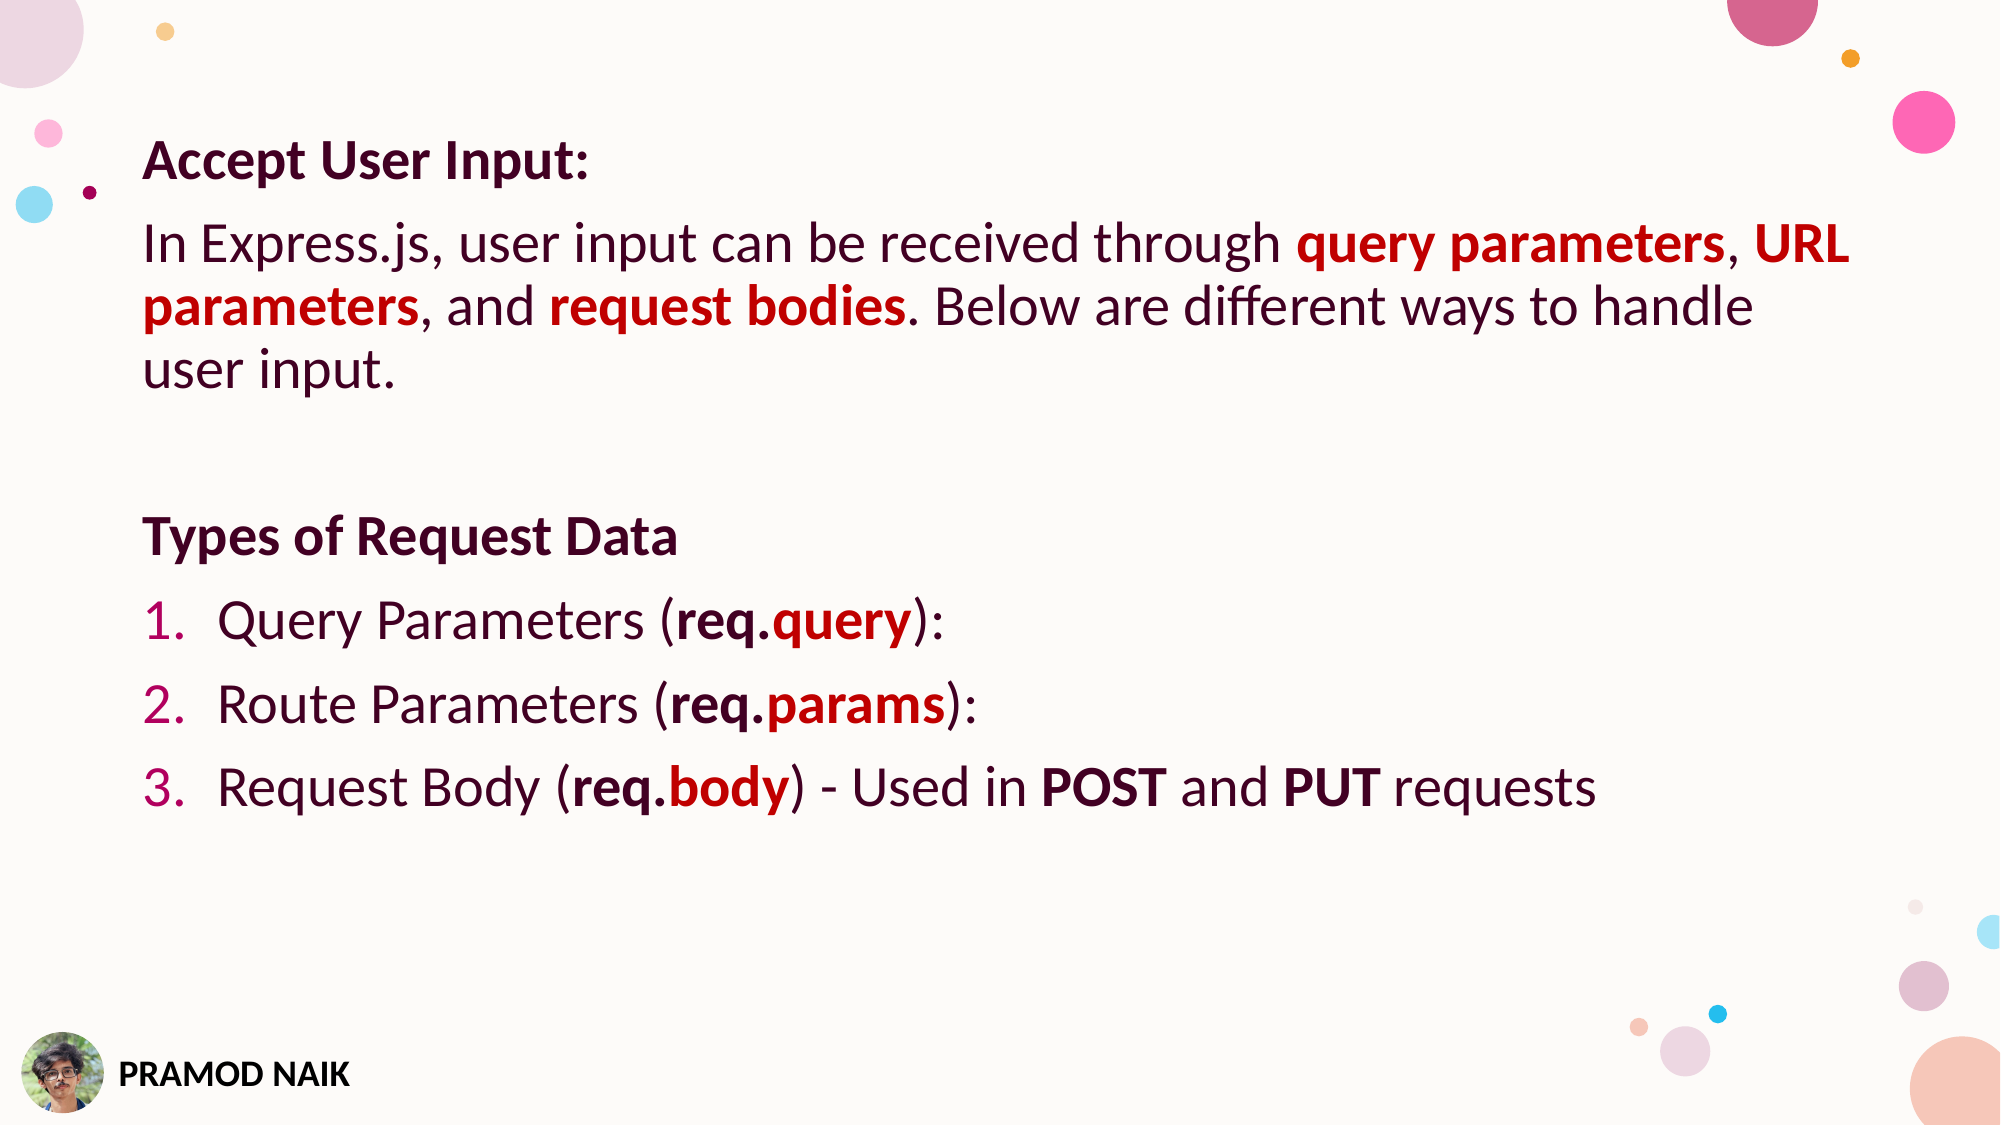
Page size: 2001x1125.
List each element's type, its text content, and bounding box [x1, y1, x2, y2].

list Accept User Input: In Express.js, user input can be received through query parameters, URL parameters, and request bodies. Below are different ways to handle user input. Types of Request Data Query Parameters (req.query): Route Parameters (req.params): Request Body (req.body) - Used in POST and PUT requests [127, 121, 1877, 1014]
picture [21, 1031, 104, 1114]
